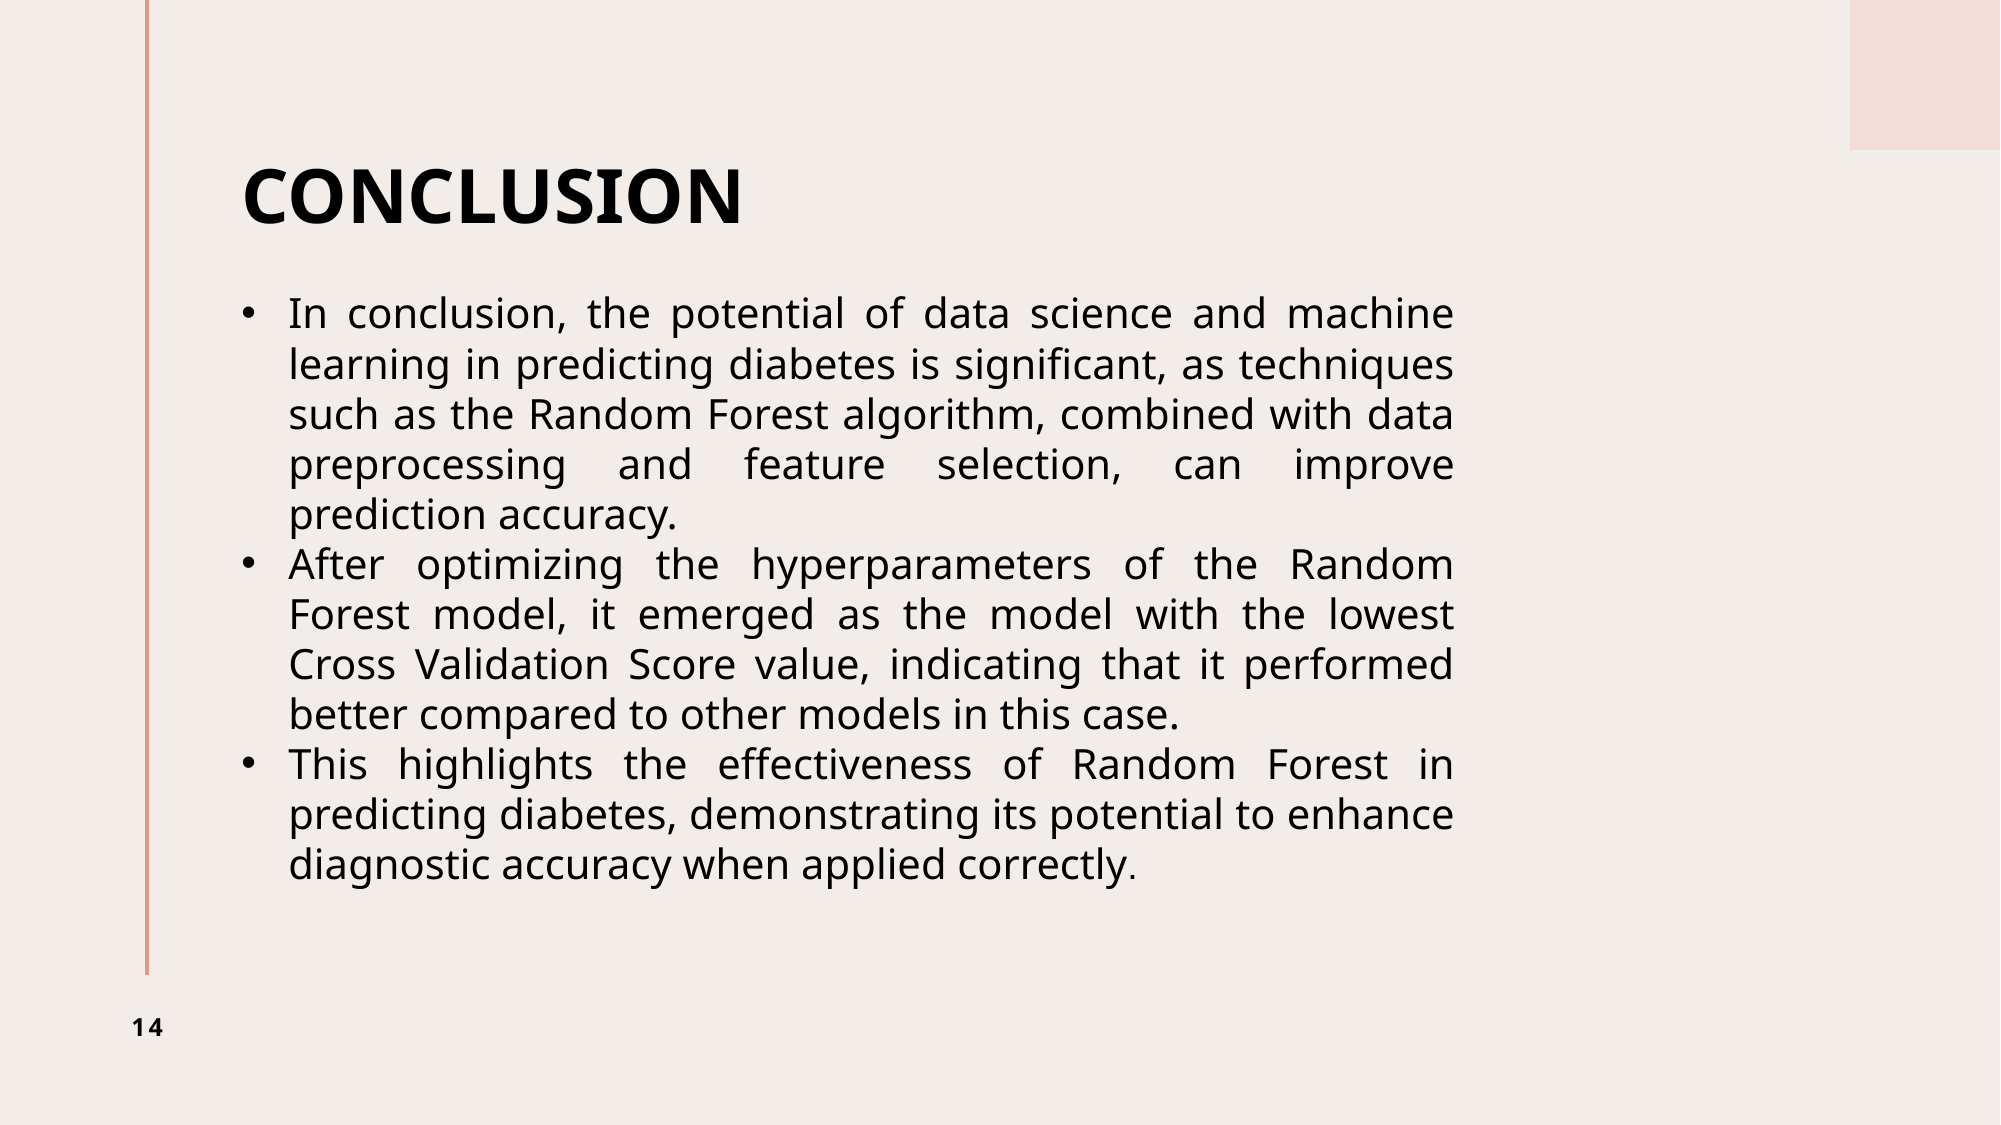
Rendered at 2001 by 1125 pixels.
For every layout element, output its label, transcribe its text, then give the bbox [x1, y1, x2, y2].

slide_number 14 [67, 975, 227, 1082]
title CONCLUSION [240, 82, 1850, 317]
text_box In conclusion, the potential of data science and machine learning in predicting diabetes is significant, as techniques such as the Random Forest algorithm, combined with data preprocessing and feature selection, can improve prediction accuracy. After optimizing the hyperparameters of the Random Forest model, it emerged as the model with the lowest Cross Validation Score value, indicating that it performed better compared to other models in this case. This highlights the effectiveness of Random Forest in predicting diabetes, demonstrating its potential to enhance diagnostic accuracy when applied correctly. [226, 279, 1471, 895]
